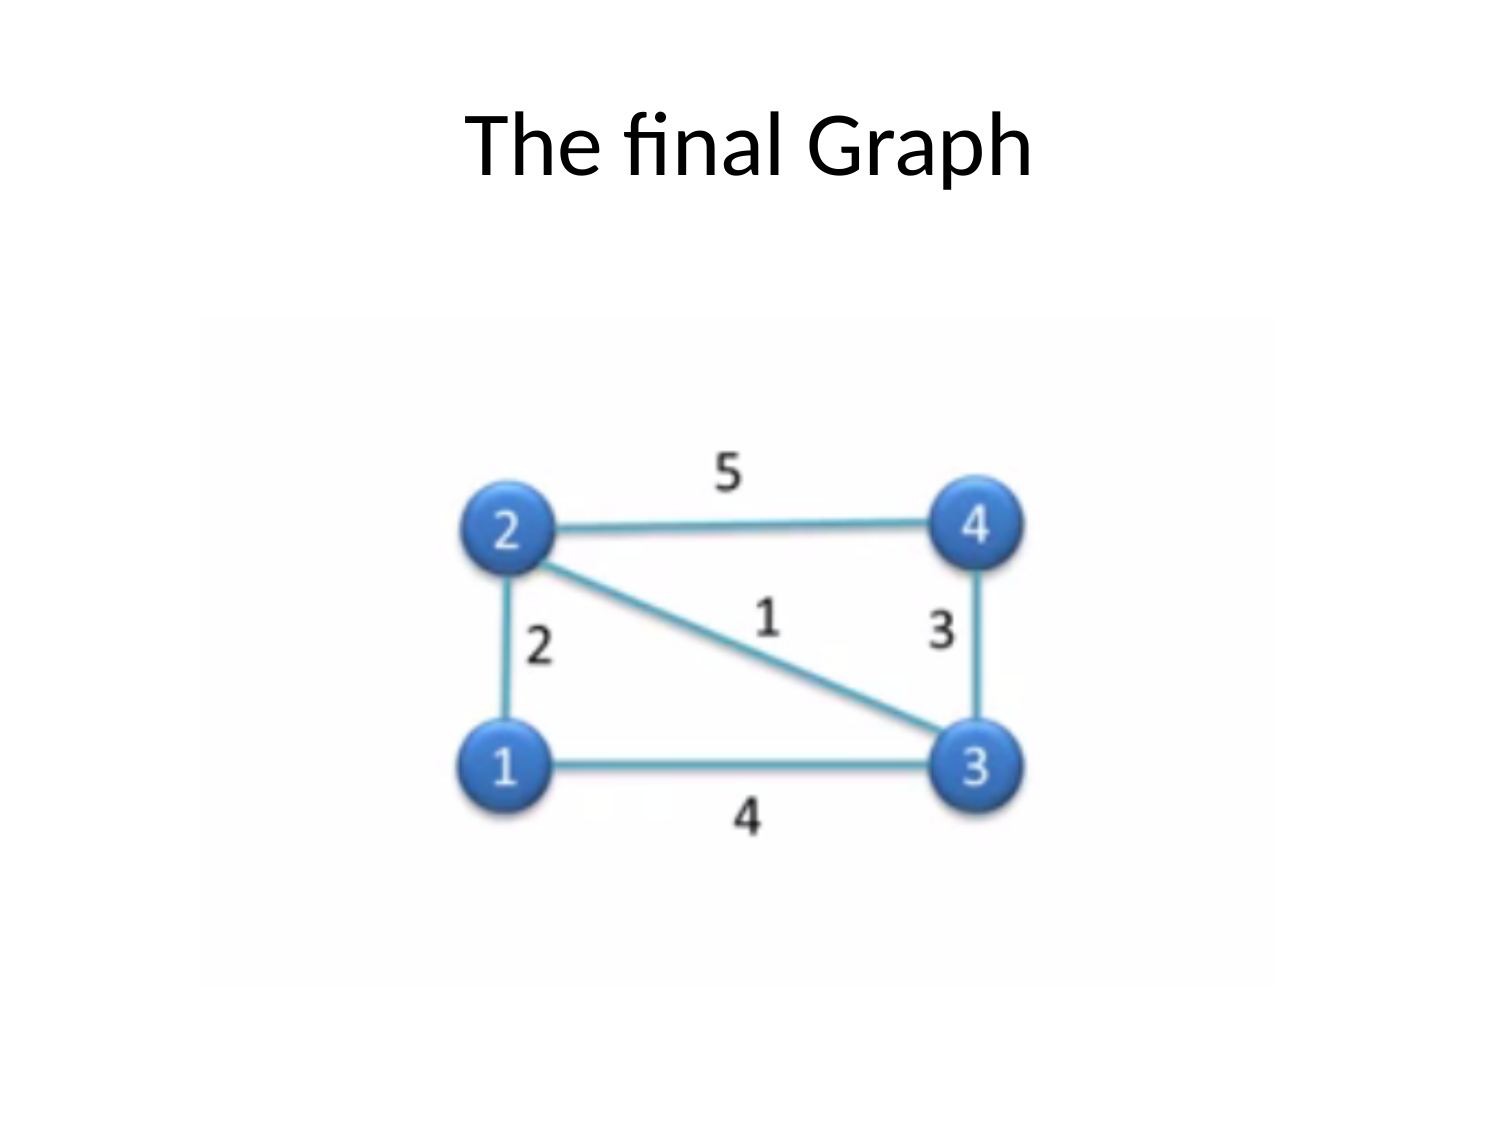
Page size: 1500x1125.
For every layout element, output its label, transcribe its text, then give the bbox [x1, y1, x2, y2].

title The final Graph [75, 45, 1425, 233]
picture [199, 318, 1276, 988]
